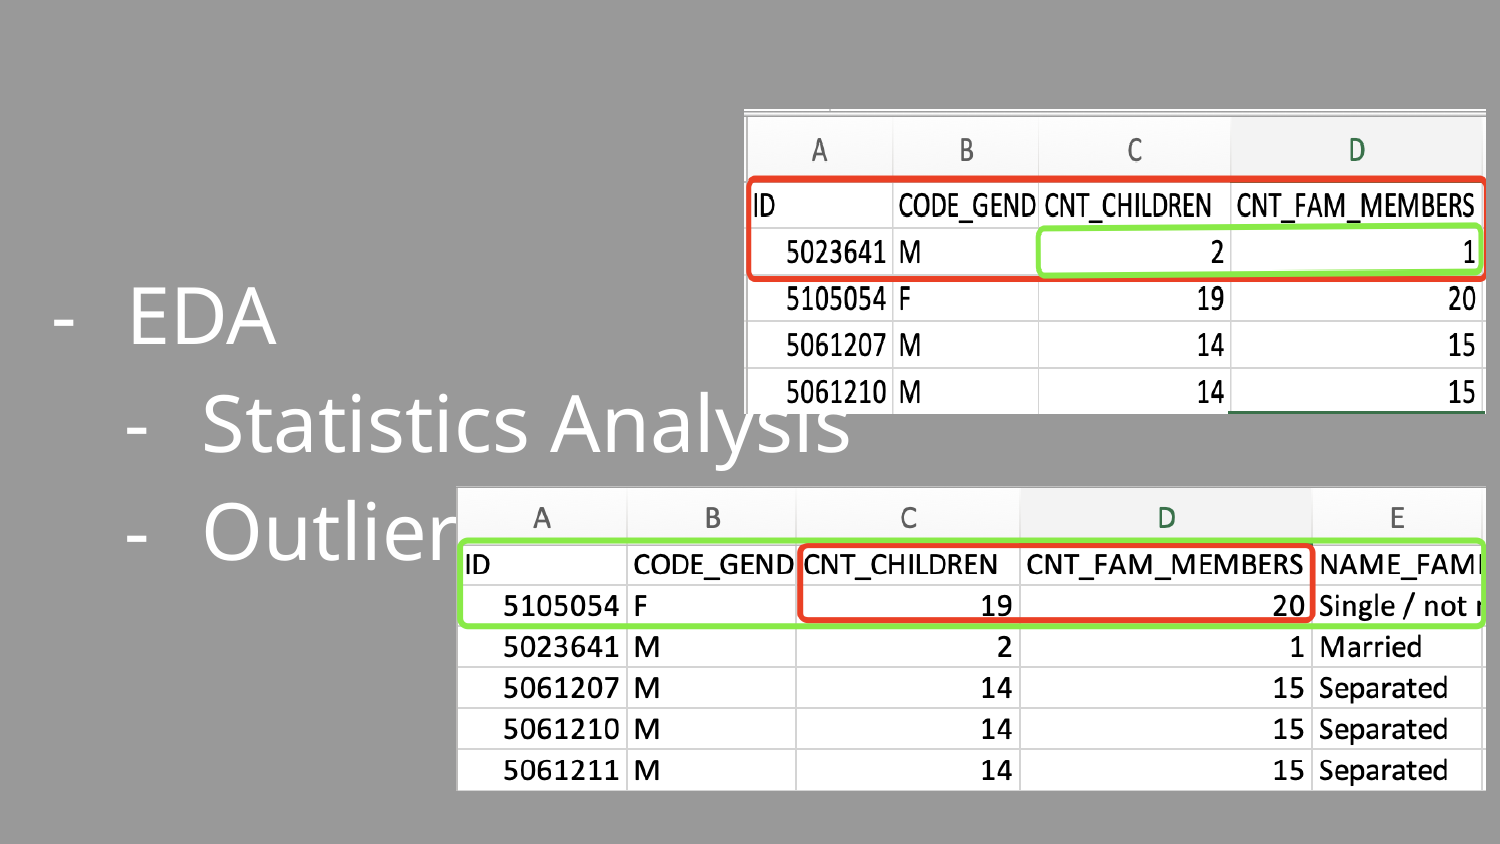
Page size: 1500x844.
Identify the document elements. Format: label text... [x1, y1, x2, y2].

picture [744, 109, 1487, 414]
title EDA Statistics Analysis Outliers [36, 86, 969, 757]
picture [456, 486, 1487, 791]
